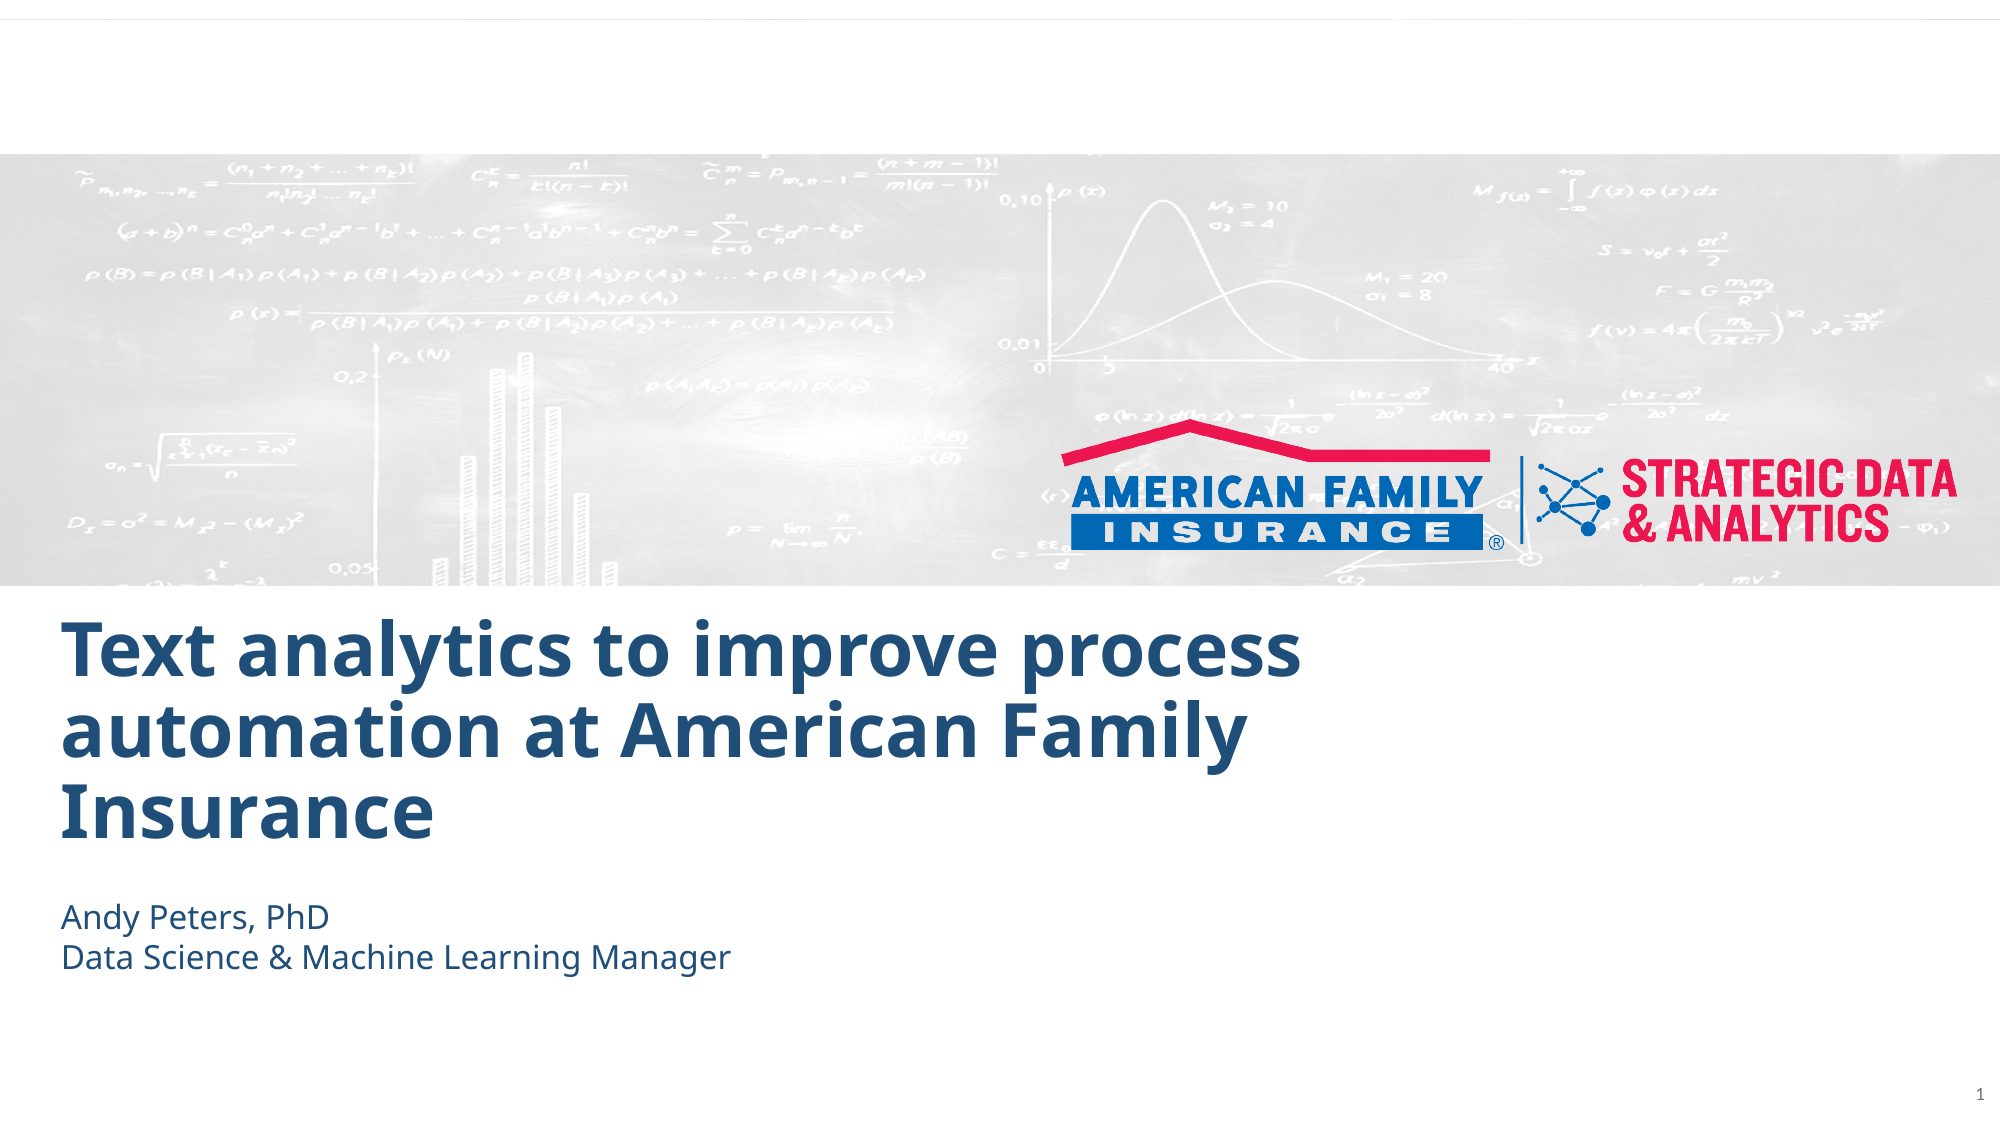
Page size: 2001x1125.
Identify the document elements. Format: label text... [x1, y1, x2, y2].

subtitle Andy Peters, PhD Data Science & Machine Learning Manager [46, 888, 1538, 943]
picture [1061, 419, 1957, 550]
title Text analytics to improve process automation at American Family Insurance [46, 706, 1610, 863]
